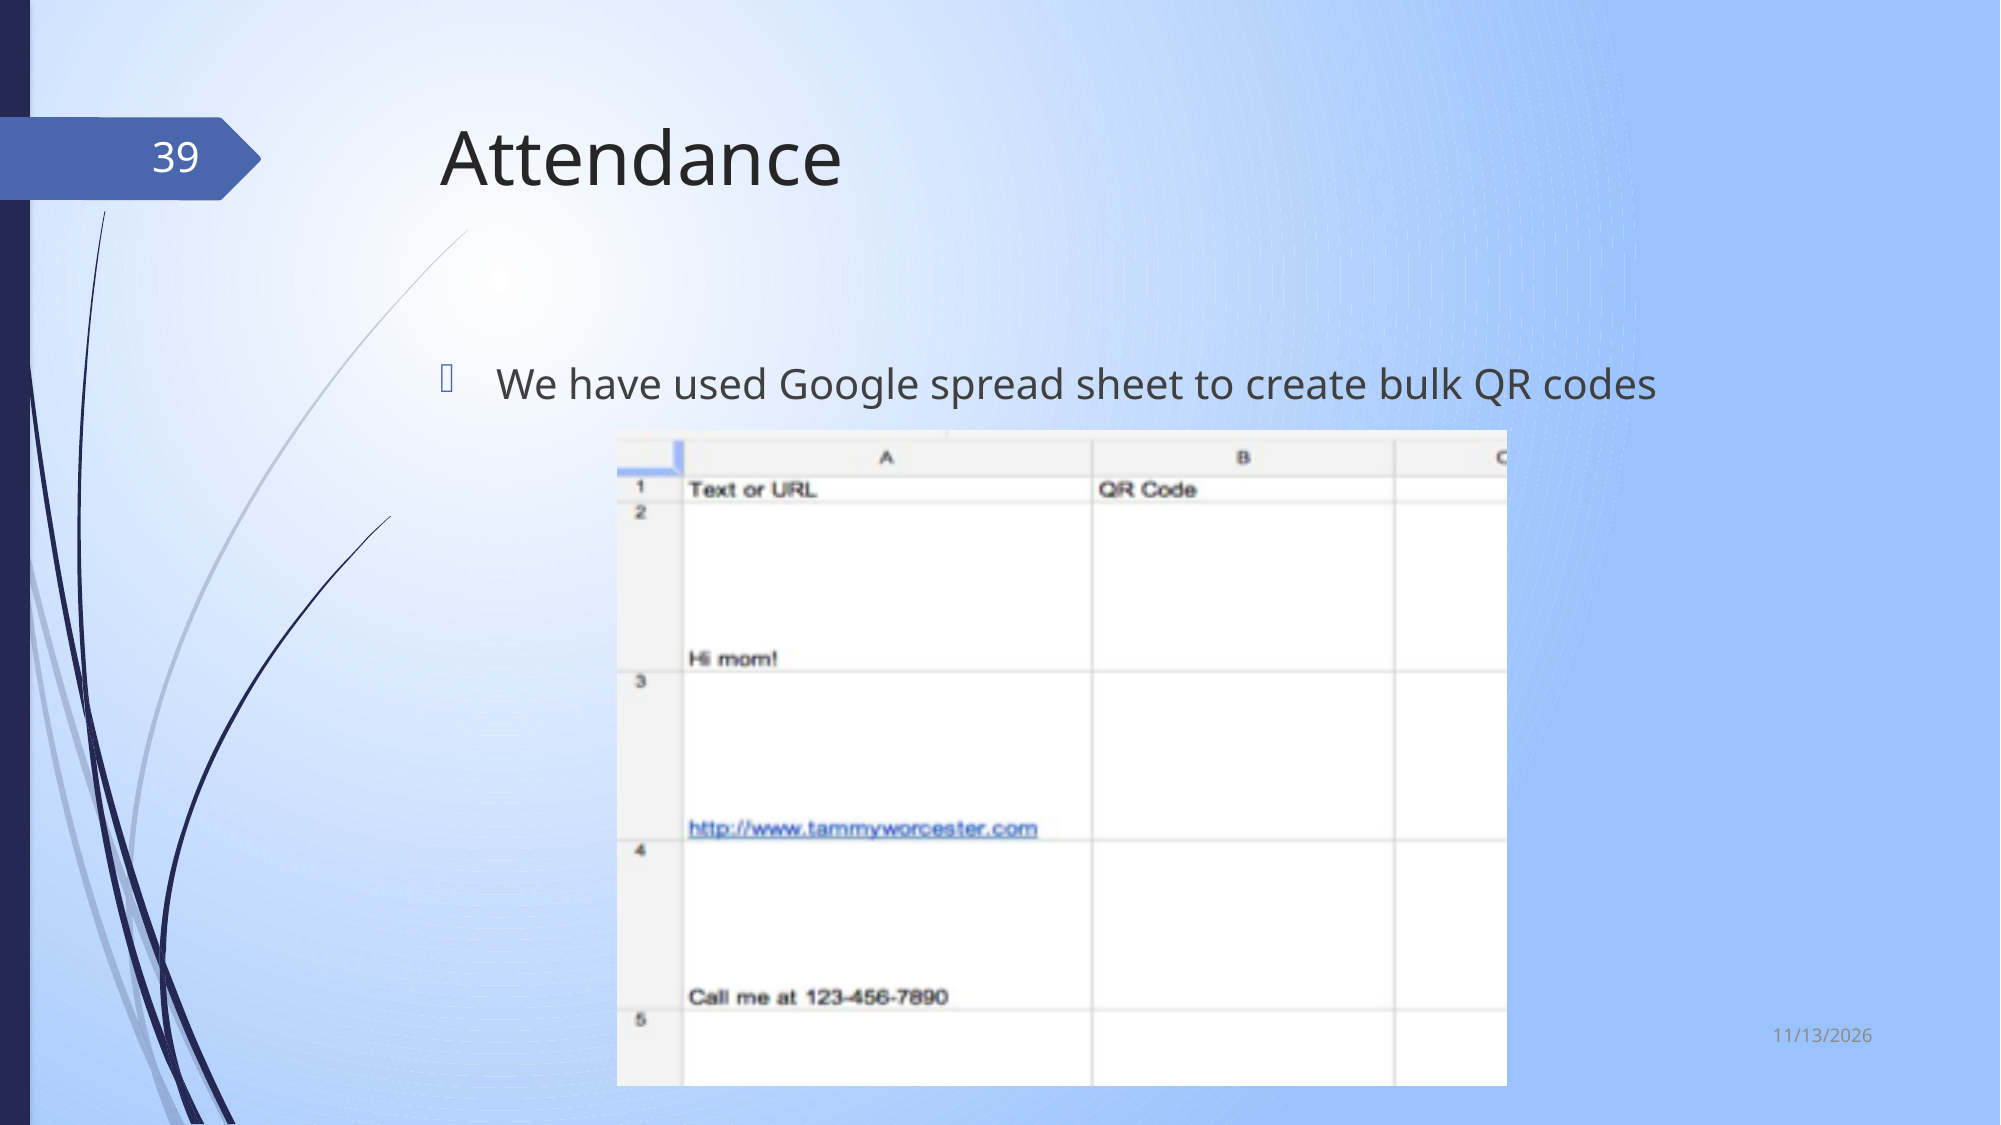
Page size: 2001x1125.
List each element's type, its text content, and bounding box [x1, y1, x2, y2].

slide_number 39 [87, 129, 216, 190]
title Attendance [425, 102, 1888, 313]
list We have used Google spread sheet to create bulk QR codes [424, 350, 1888, 970]
picture [617, 429, 1507, 1086]
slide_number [1699, 1005, 1888, 1067]
